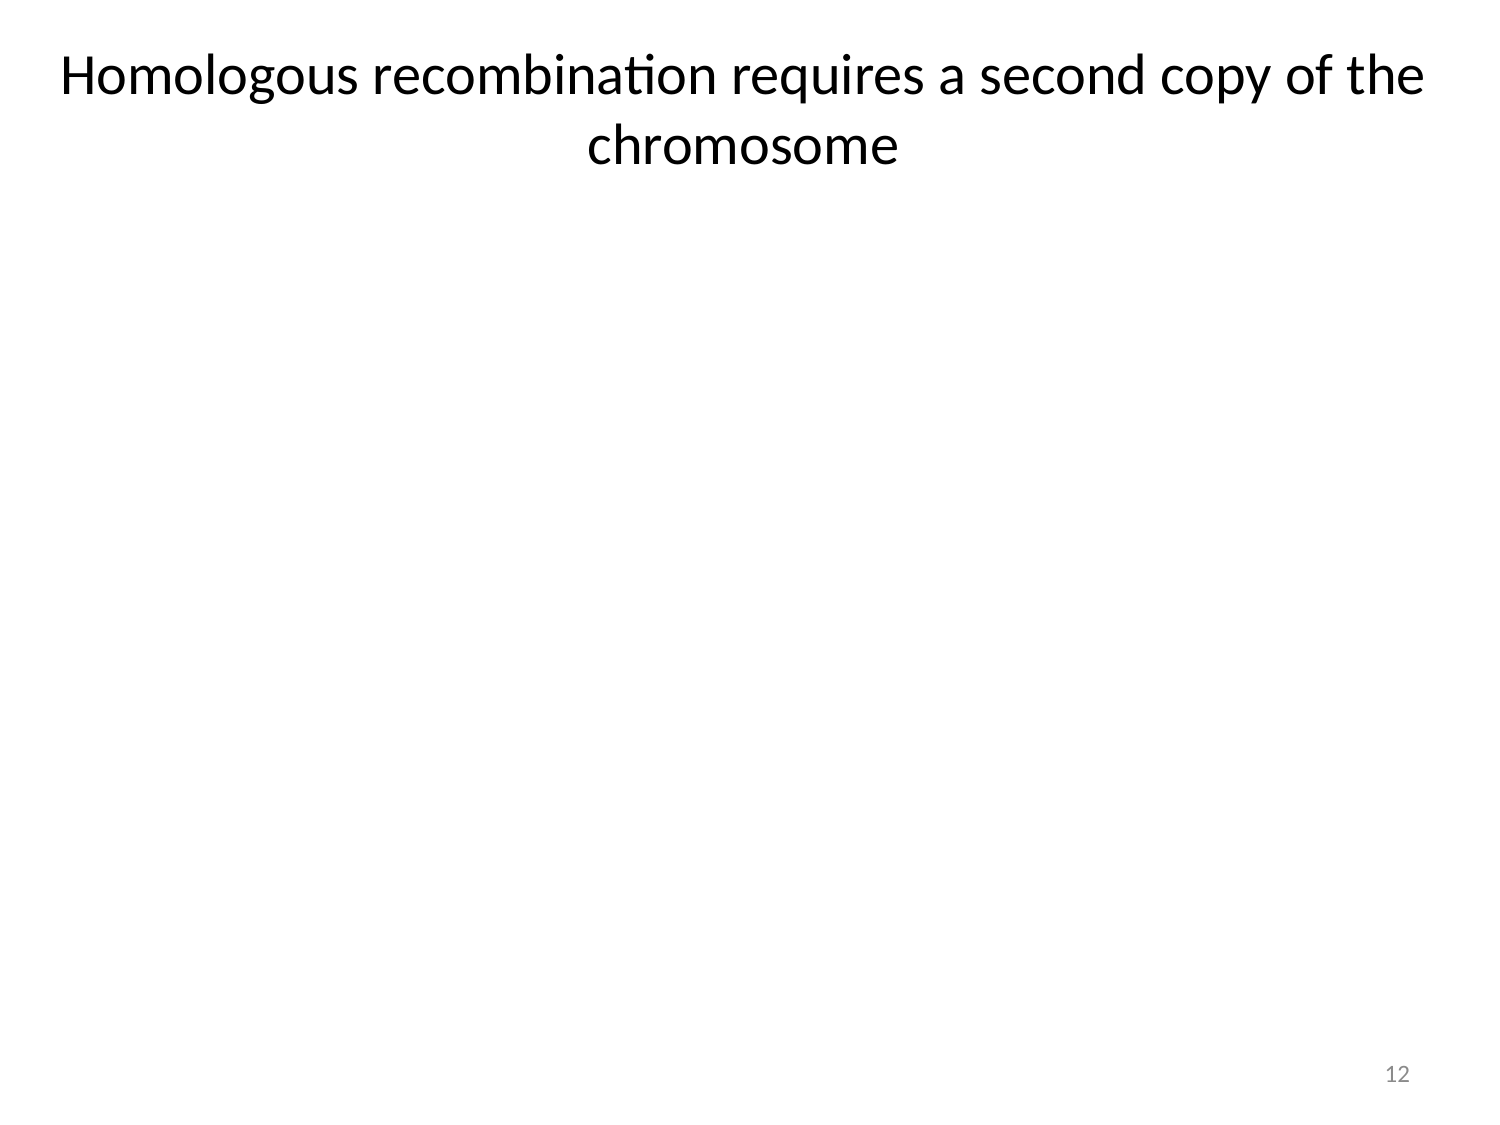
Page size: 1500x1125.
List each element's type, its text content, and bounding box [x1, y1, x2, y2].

slide_number 12 [1074, 1042, 1425, 1103]
text_box Homologous recombination requires a second copy of the chromosome [25, 28, 1461, 184]
